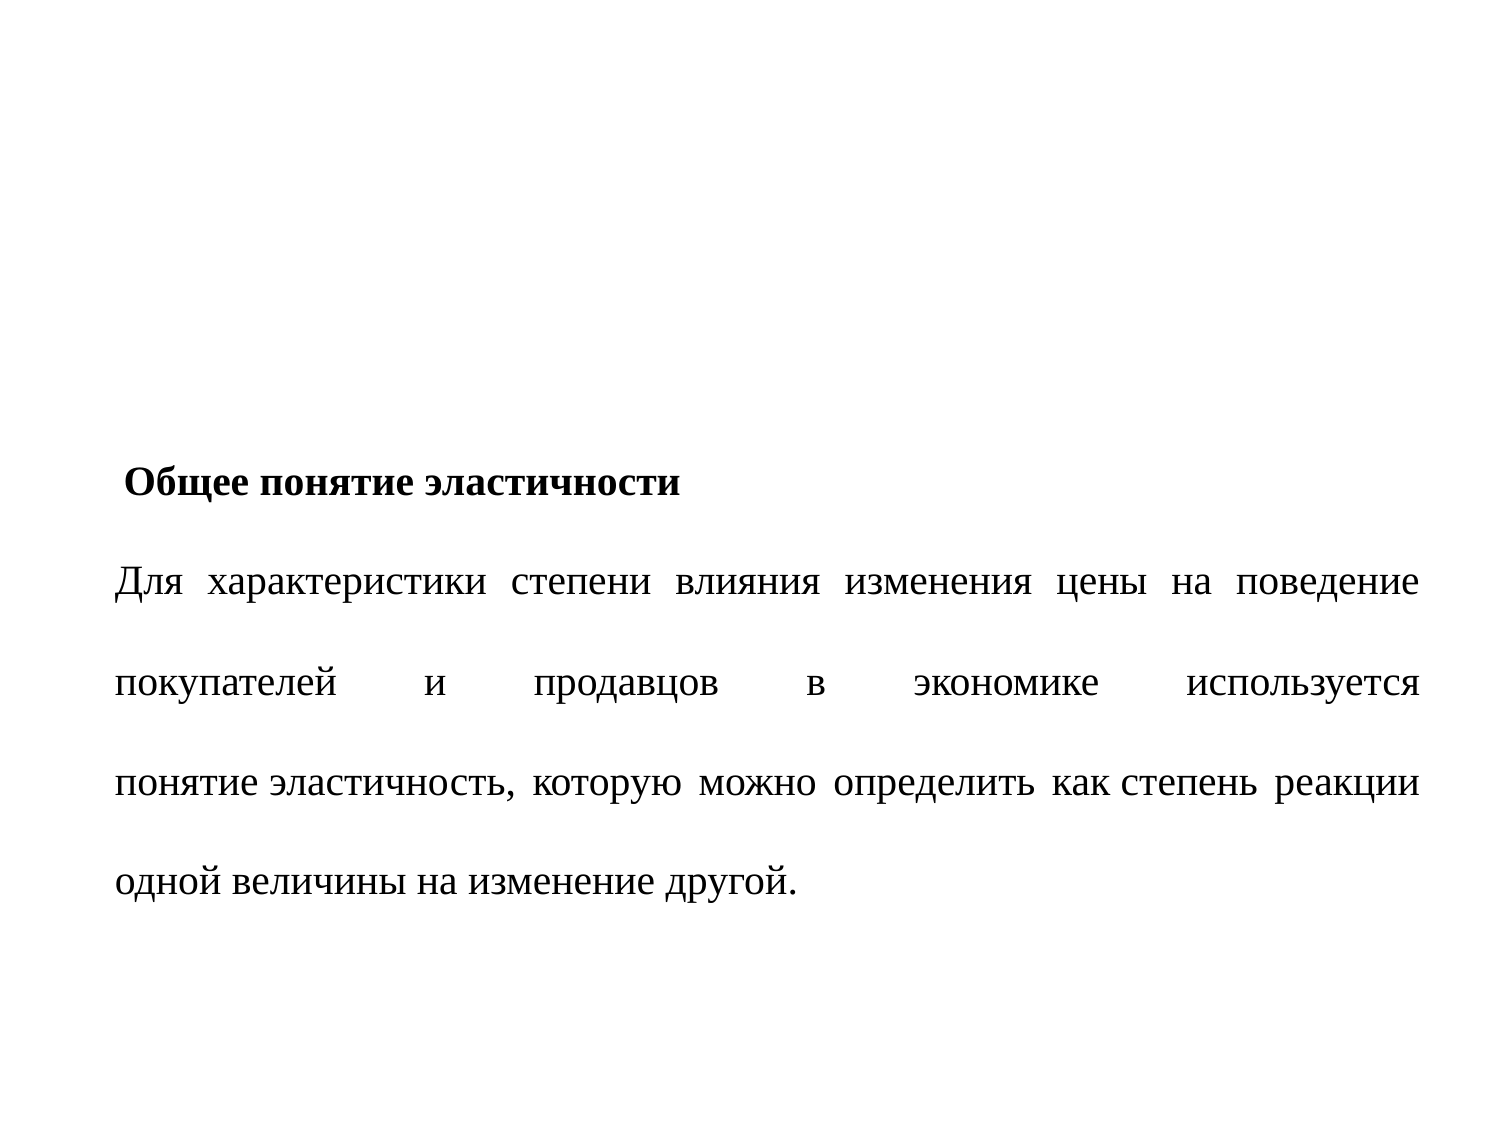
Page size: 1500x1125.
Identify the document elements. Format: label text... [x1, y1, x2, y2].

text_box Общее понятие эластичности Для характеристики степени влияния изменения цены на поведение покупателей и продавцов в экономике используется понятие эластичность, которую можно определить как степень реакции одной величины на изменение другой. [100, 395, 1436, 911]
